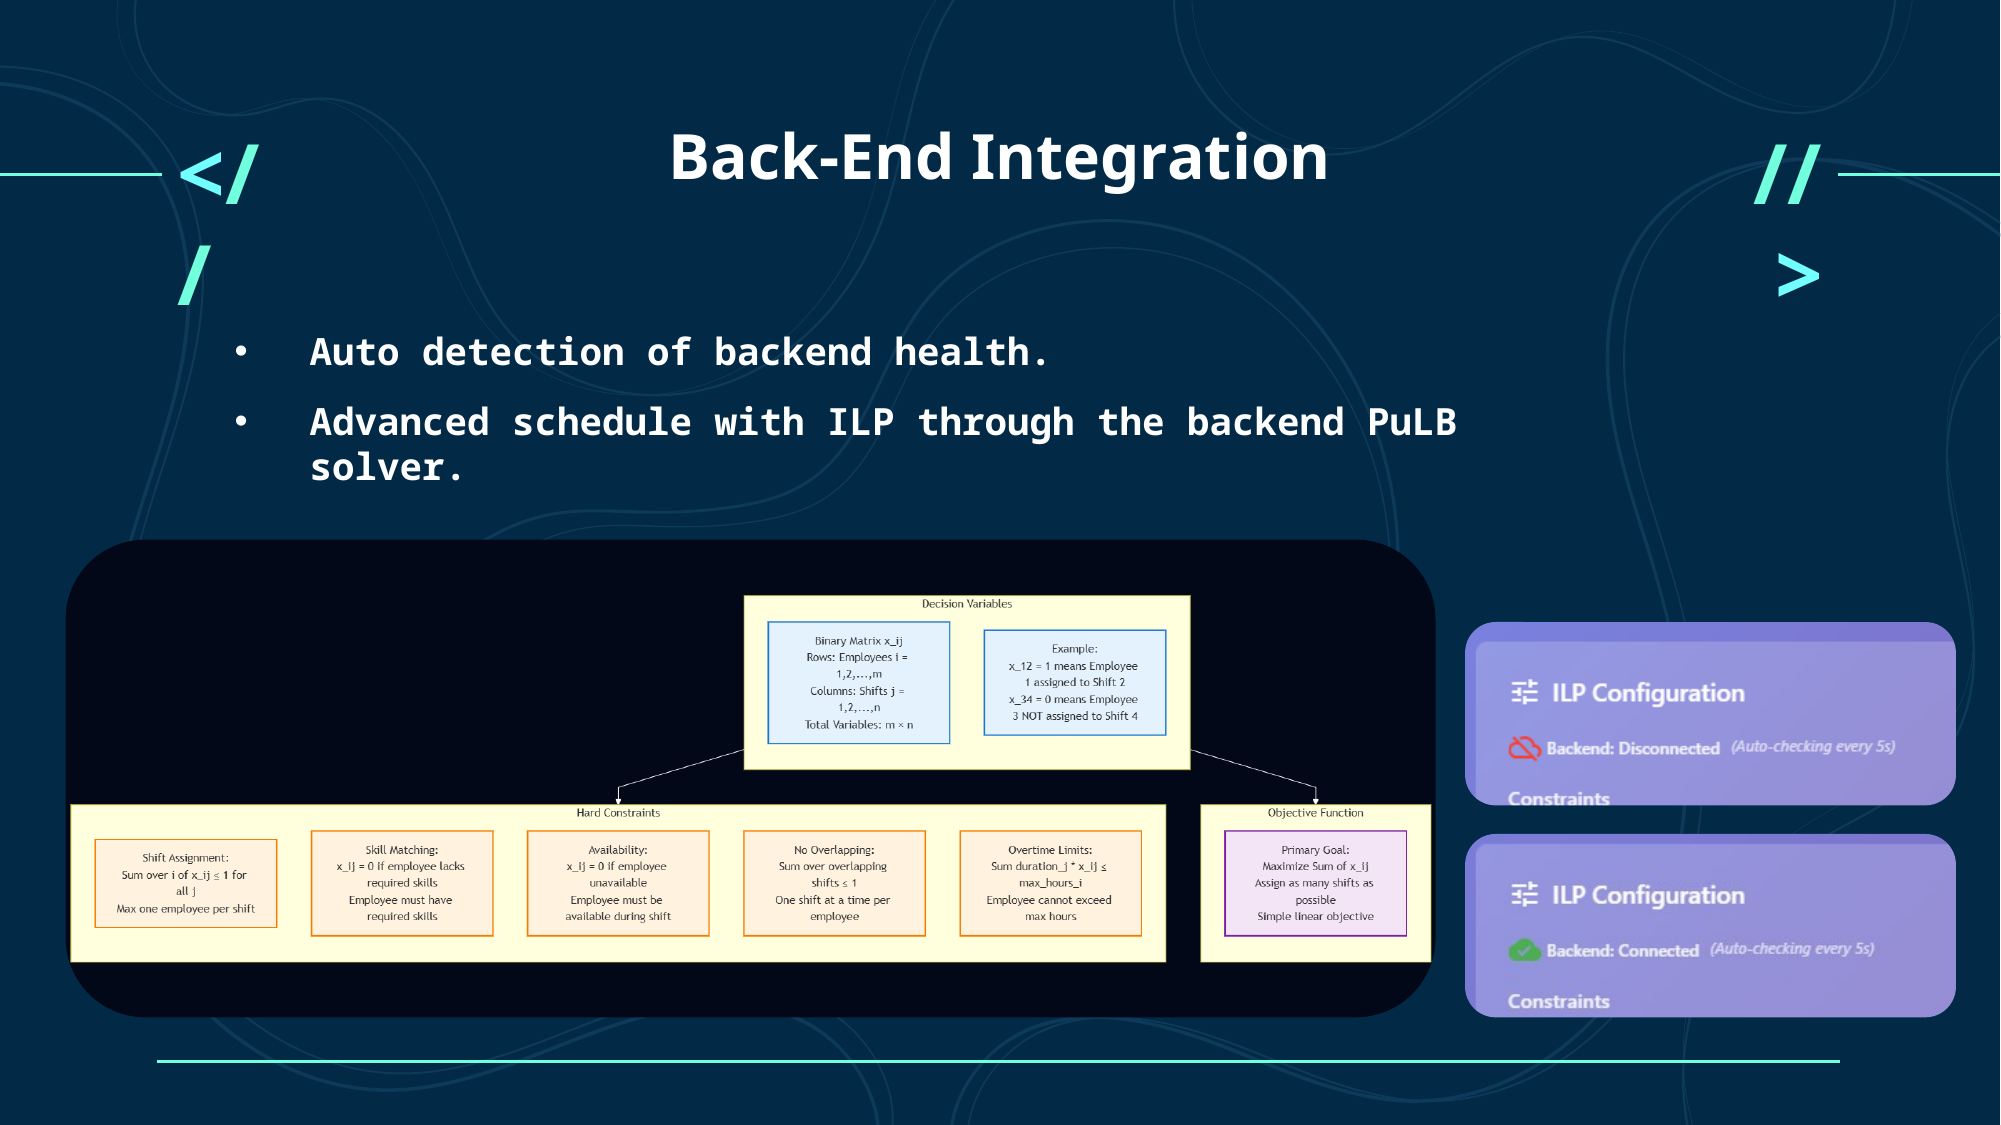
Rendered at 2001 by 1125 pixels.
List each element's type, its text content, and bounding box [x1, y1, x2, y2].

picture [65, 539, 1436, 1018]
picture [1464, 833, 1957, 1018]
text_box Auto detection of backend health. Advanced schedule with ILP through the backend PuLB solver. [219, 313, 1612, 989]
title Back-End Integration [320, 97, 1680, 223]
text_box <// [157, 101, 300, 219]
picture [1464, 621, 1957, 806]
text_box //> [1700, 101, 1843, 219]
